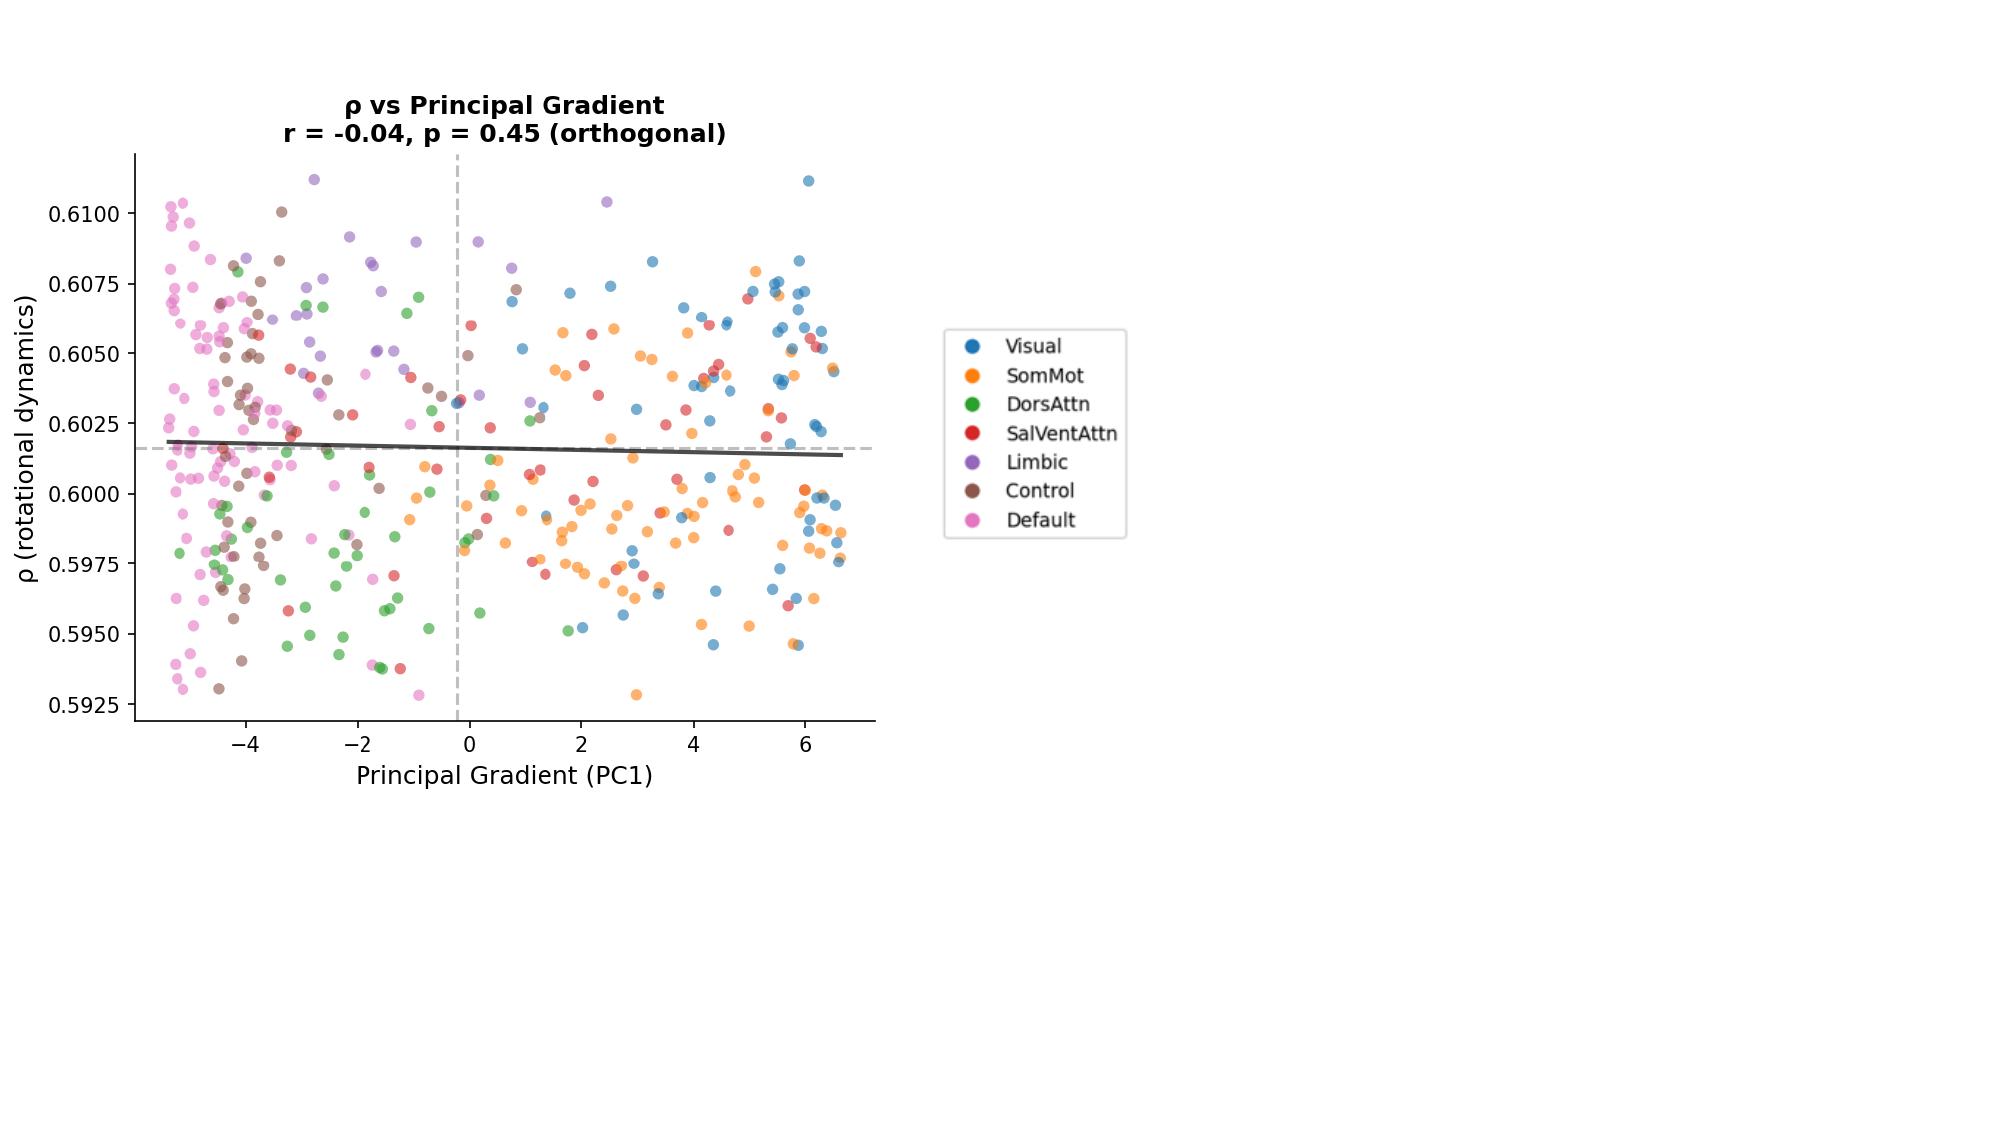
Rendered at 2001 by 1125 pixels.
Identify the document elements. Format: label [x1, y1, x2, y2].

picture [0, 79, 897, 803]
picture [922, 283, 1138, 599]
